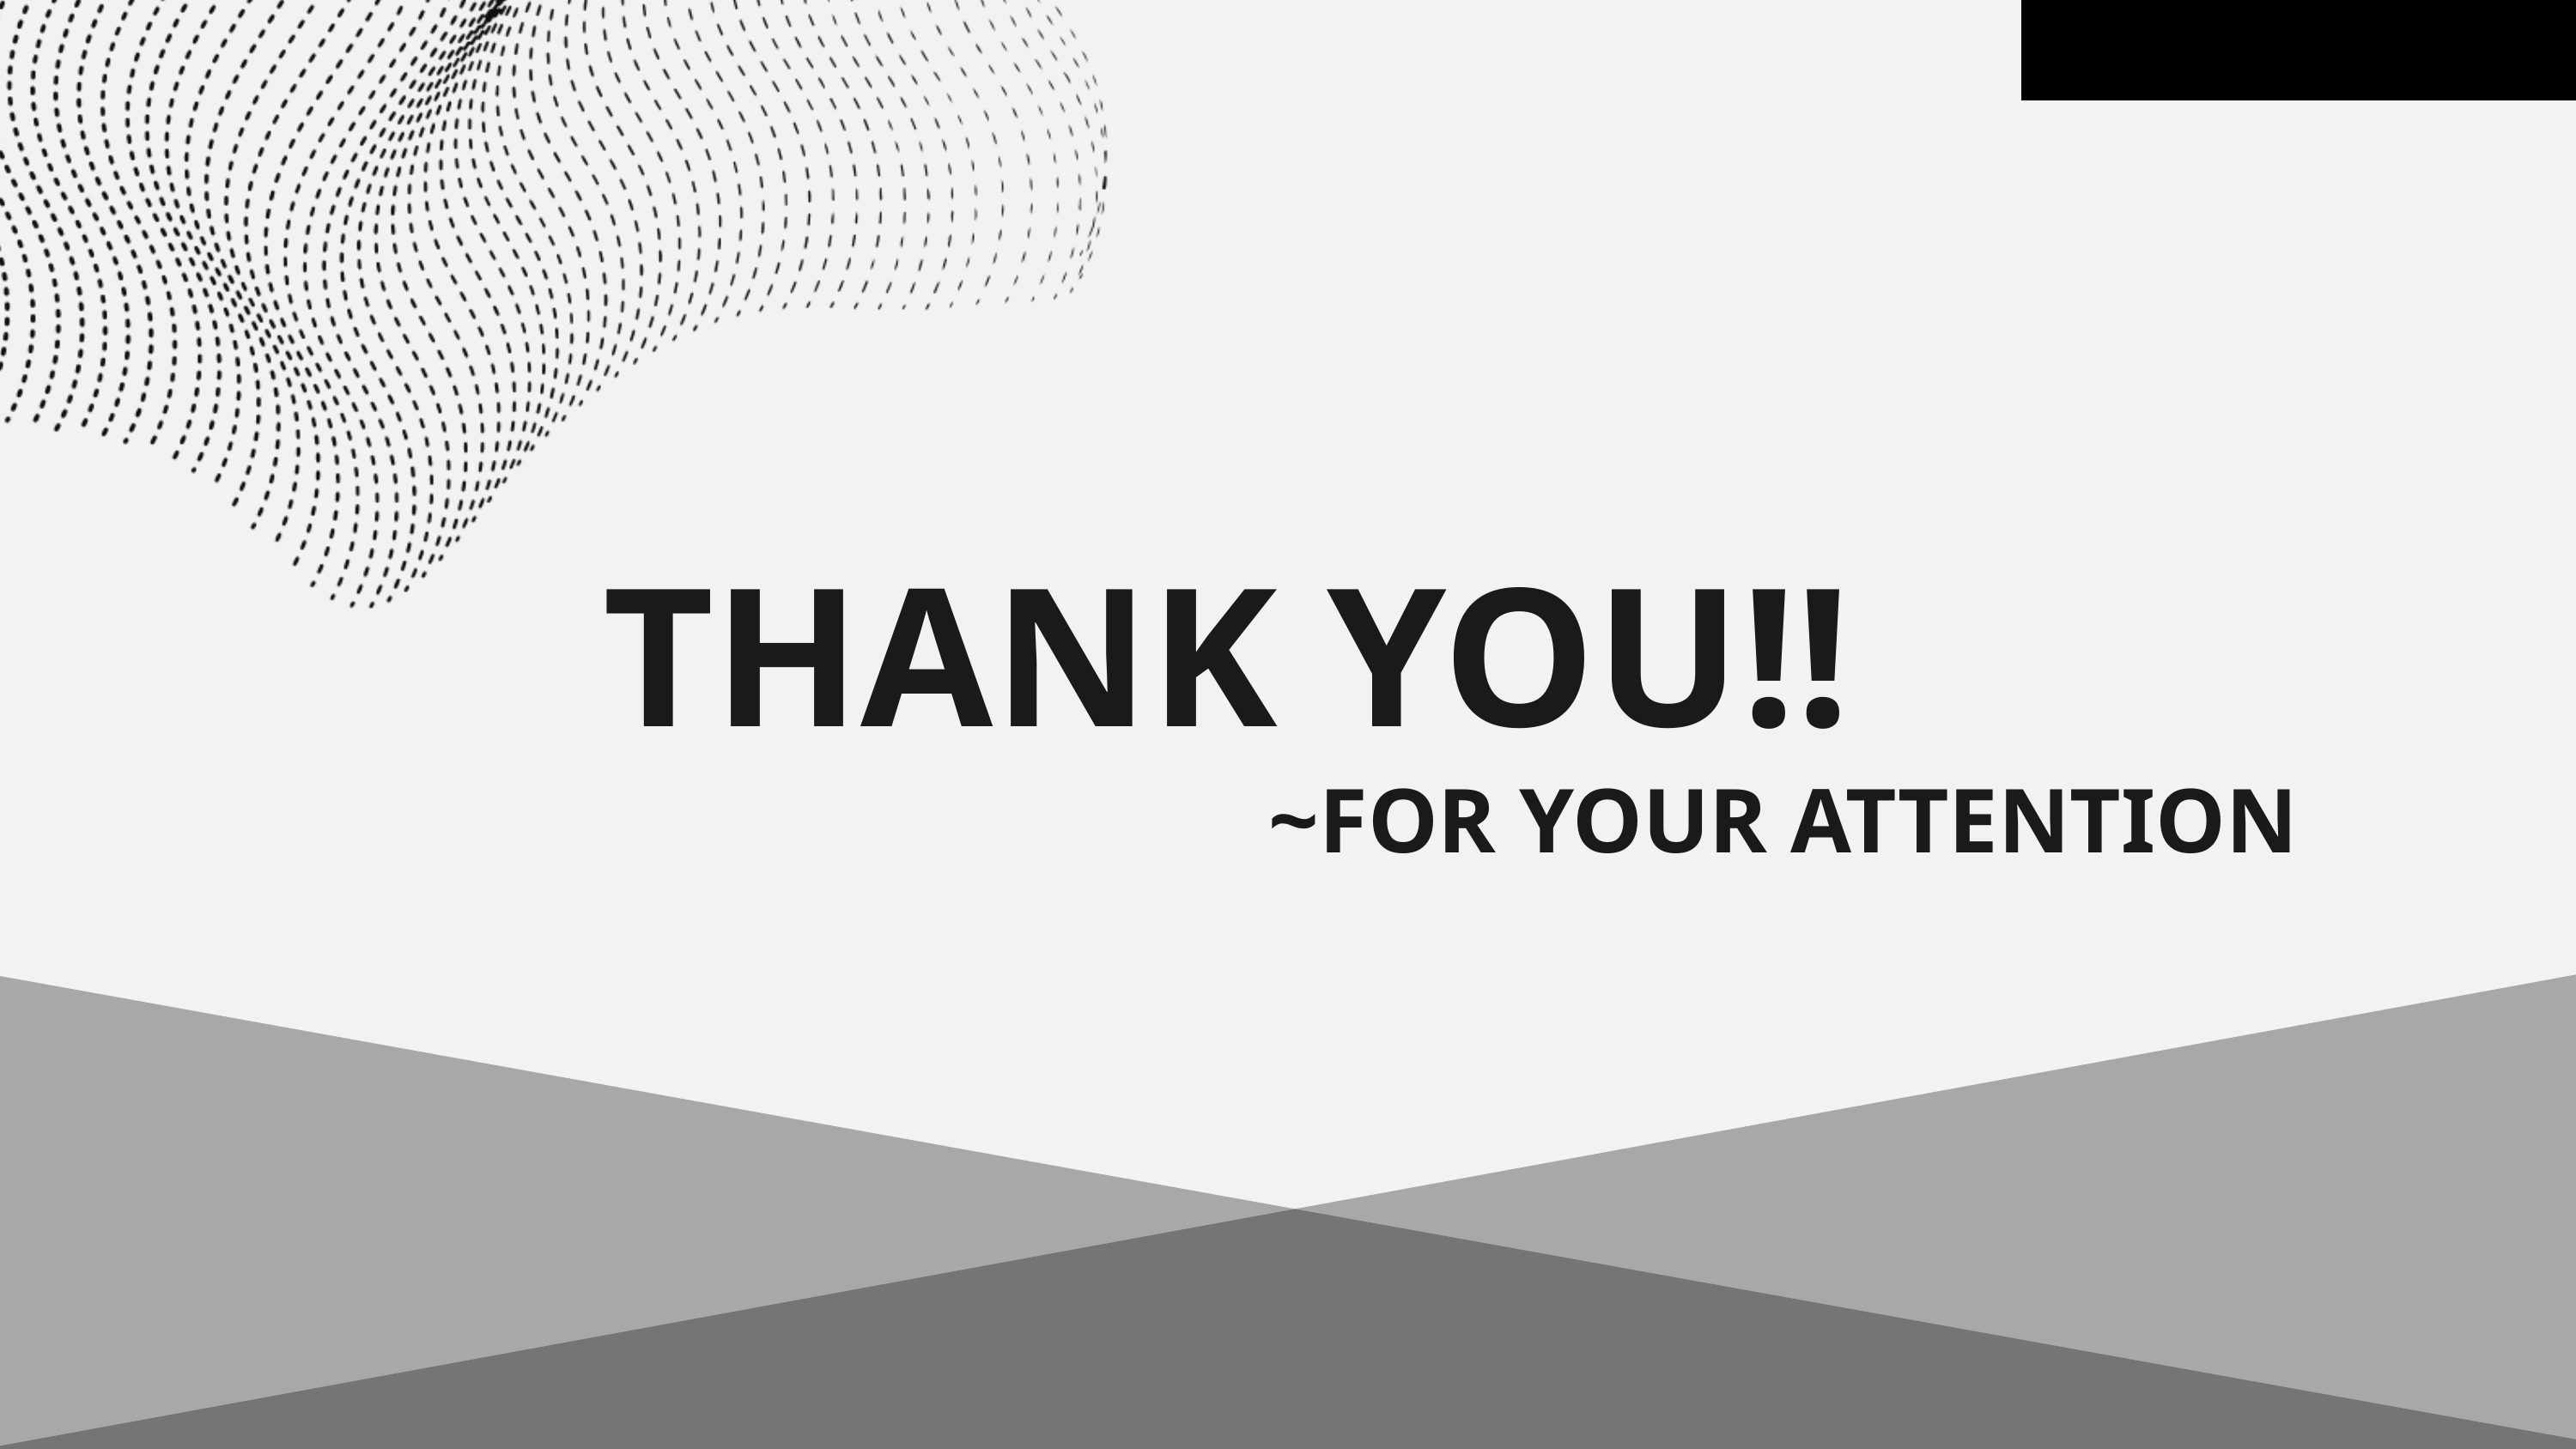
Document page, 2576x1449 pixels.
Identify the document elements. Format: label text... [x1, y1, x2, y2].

text_box [0, 0, 1228, 800]
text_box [0, 882, 2576, 1449]
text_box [2020, 0, 2576, 100]
text_box THANK YOU!! ~FOR YOUR ATTENTION [158, 534, 2298, 871]
